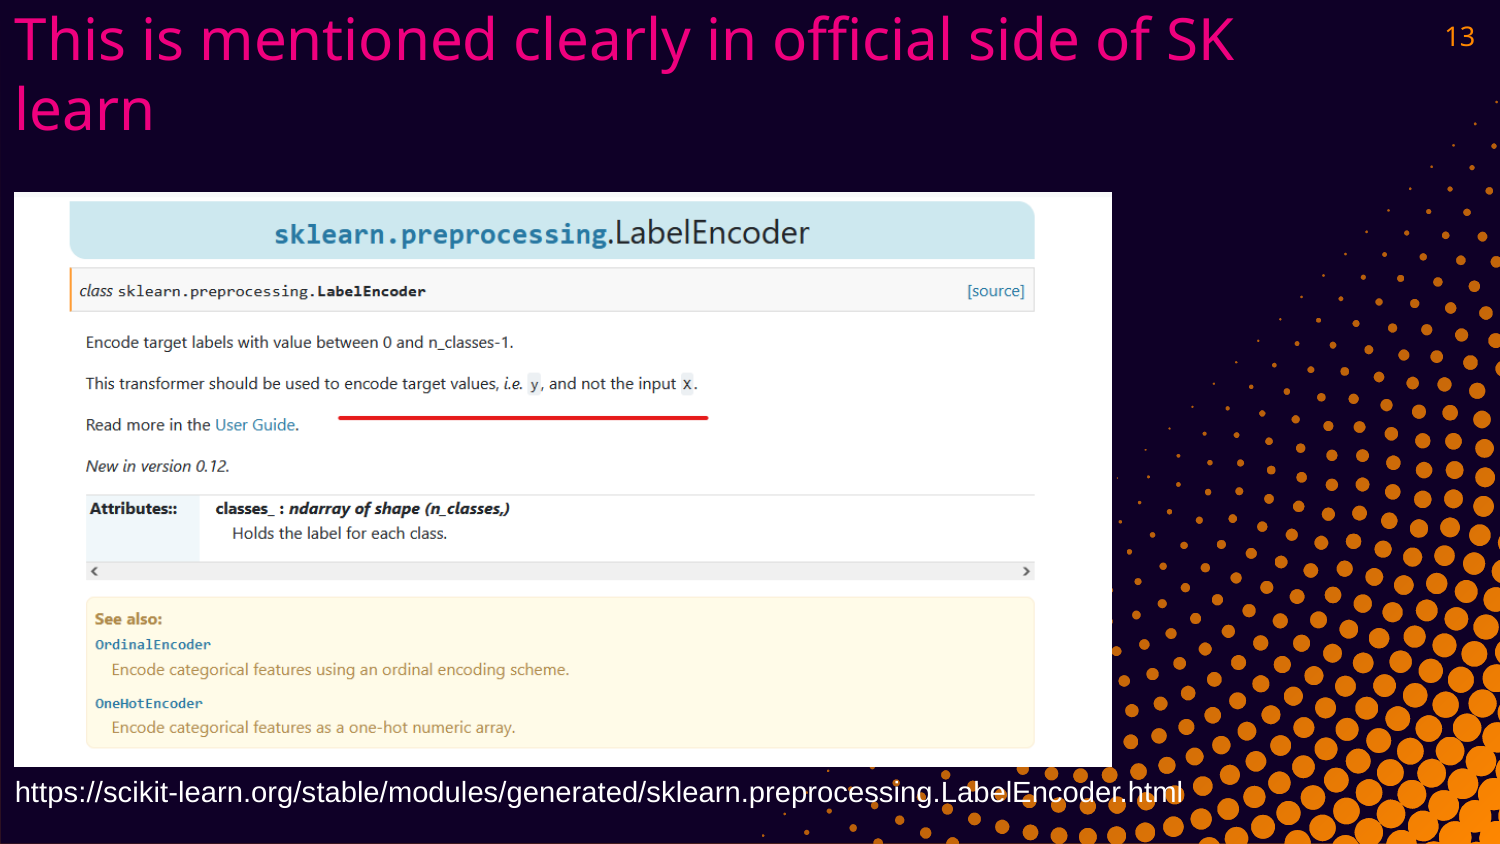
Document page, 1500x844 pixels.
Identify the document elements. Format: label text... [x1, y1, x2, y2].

title This is mentioned clearly in official side of SK learn [14, 56, 1306, 142]
slide_number 13 [1385, 5, 1476, 71]
picture [14, 192, 1113, 767]
text_box https://scikit-learn.org/stable/modules/generated/sklearn.preprocessing.LabelEncoder.html [0, 766, 1500, 816]
